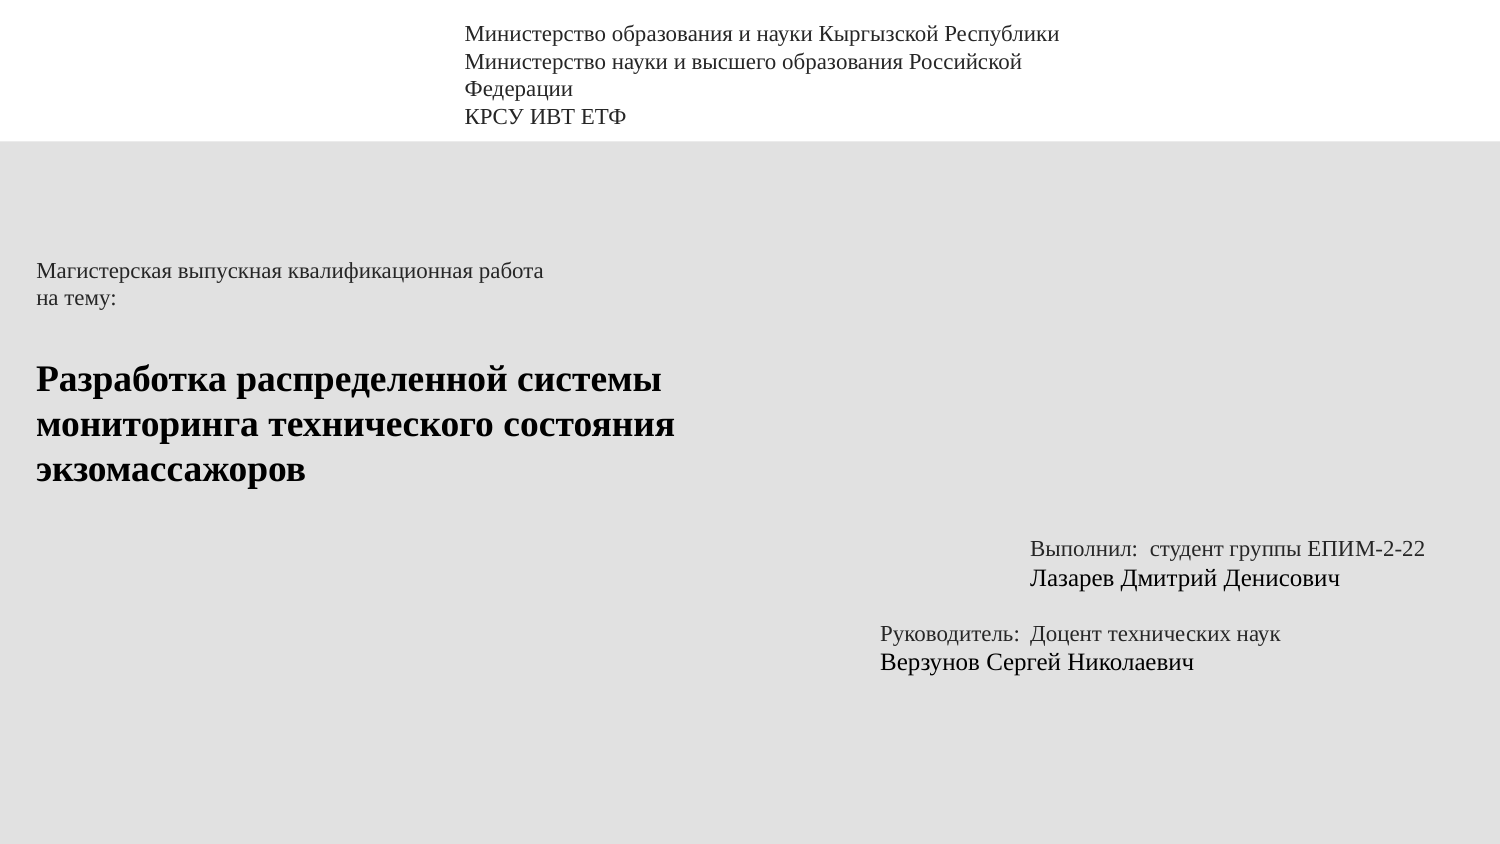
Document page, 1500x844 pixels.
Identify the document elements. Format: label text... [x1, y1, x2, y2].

text_box Выполнил: студент группы ЕПИМ-2-22 Лазарев Дмитрий Денисович Руководитель: Доцент технических наук Верзунов Сергей Николаевич [865, 518, 1500, 691]
text_box Министерство образования и науки Кыргызской Республики Министерство науки и высшего образования Российской Федерации КРСУ ИВТ ЕТФ [449, 3, 1106, 172]
text_box Разработка распределенной системы мониторинга технического состояния экзомассажоров [21, 338, 731, 504]
text_box Магистерская выпускная квалификационная работа на тему: [21, 240, 750, 326]
text_box [0, 0, 1500, 142]
